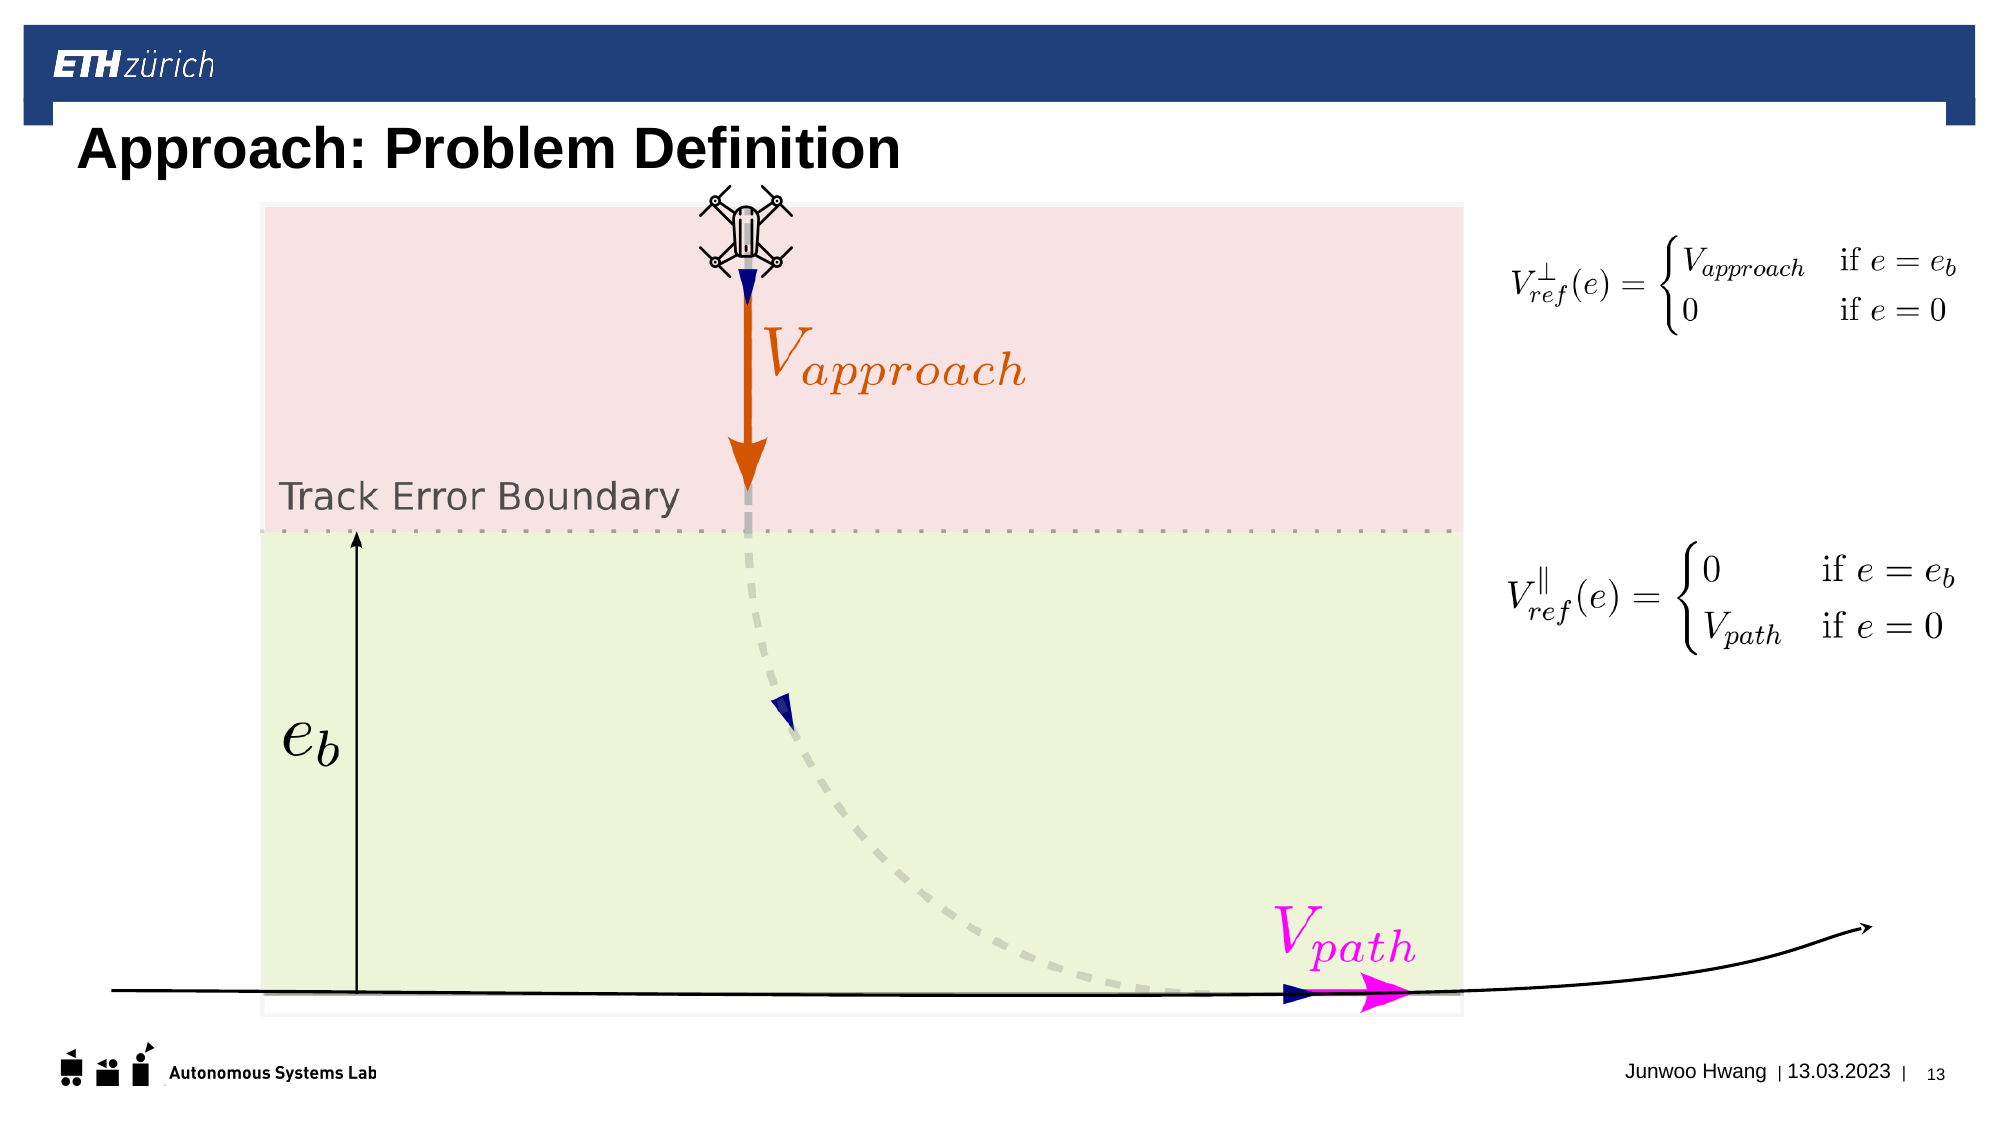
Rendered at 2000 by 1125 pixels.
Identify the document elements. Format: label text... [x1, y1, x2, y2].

picture [53, 50, 213, 77]
slide_number ‹#› [1906, 1034, 1966, 1112]
picture [1475, 210, 1992, 353]
picture [60, 1042, 376, 1089]
title Approach: Problem Definition [53, 101, 1946, 194]
picture [260, 184, 1465, 1017]
text_box [111, 985, 255, 992]
picture [1492, 532, 1975, 669]
text_box [1468, 922, 1873, 991]
